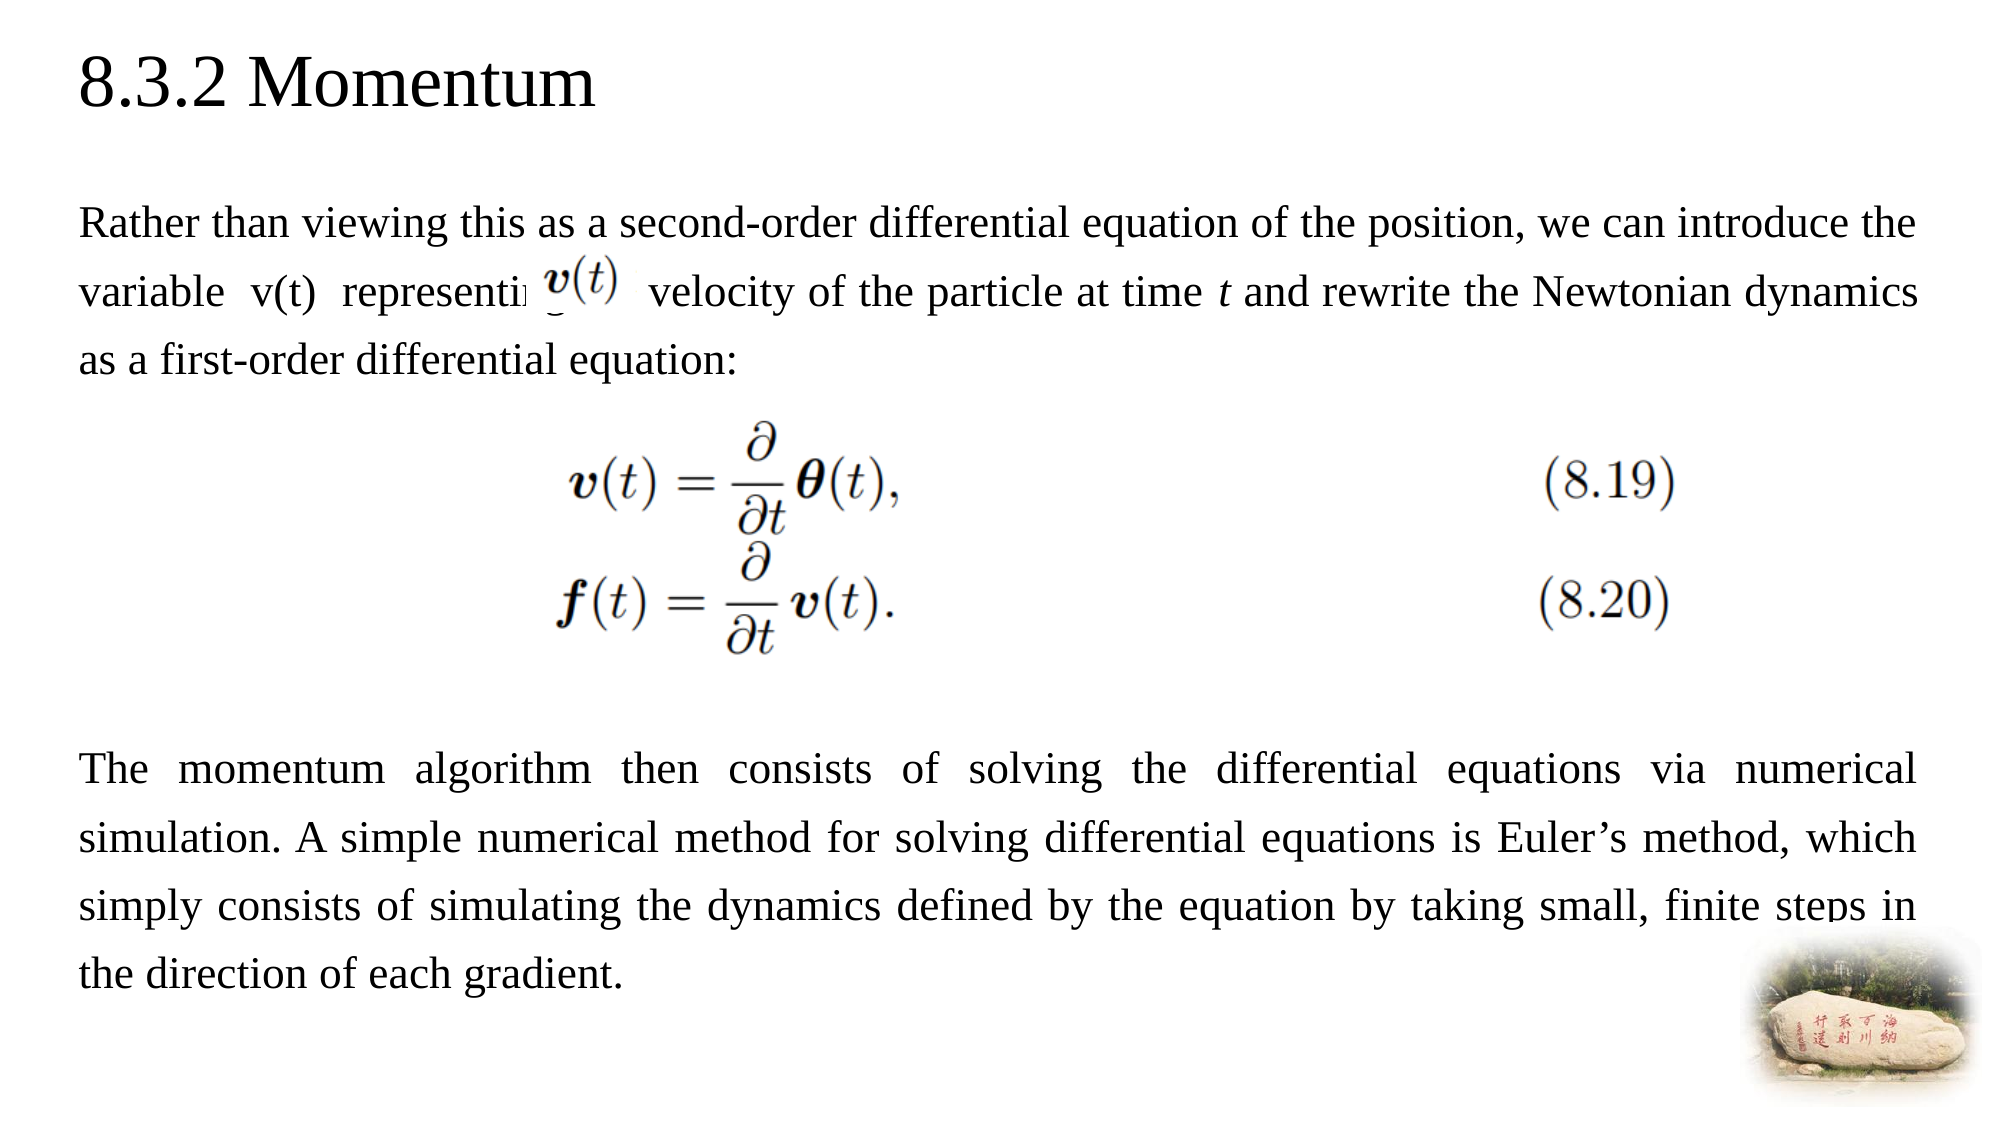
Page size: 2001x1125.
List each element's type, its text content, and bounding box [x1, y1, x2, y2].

picture [526, 243, 637, 313]
picture [512, 414, 1699, 669]
list Rather than viewing this as a second-order differential equation of the position, we can introduce the variable v(t) representing the velocity of the particle at time t and rewrite the Newtonian dynamics as a first-order differential equation: The momentum algorithm then consists of solving the differential equations via numerical simulation. A simple numerical method for solving differential equations is Euler’s method, which simply consists of simulating the dynamics defined by the equation by taking small, finite steps in the direction of each gradient. [63, 171, 1936, 1014]
title 8.3.2 Momentum [63, 21, 1789, 142]
picture [1740, 922, 1985, 1107]
